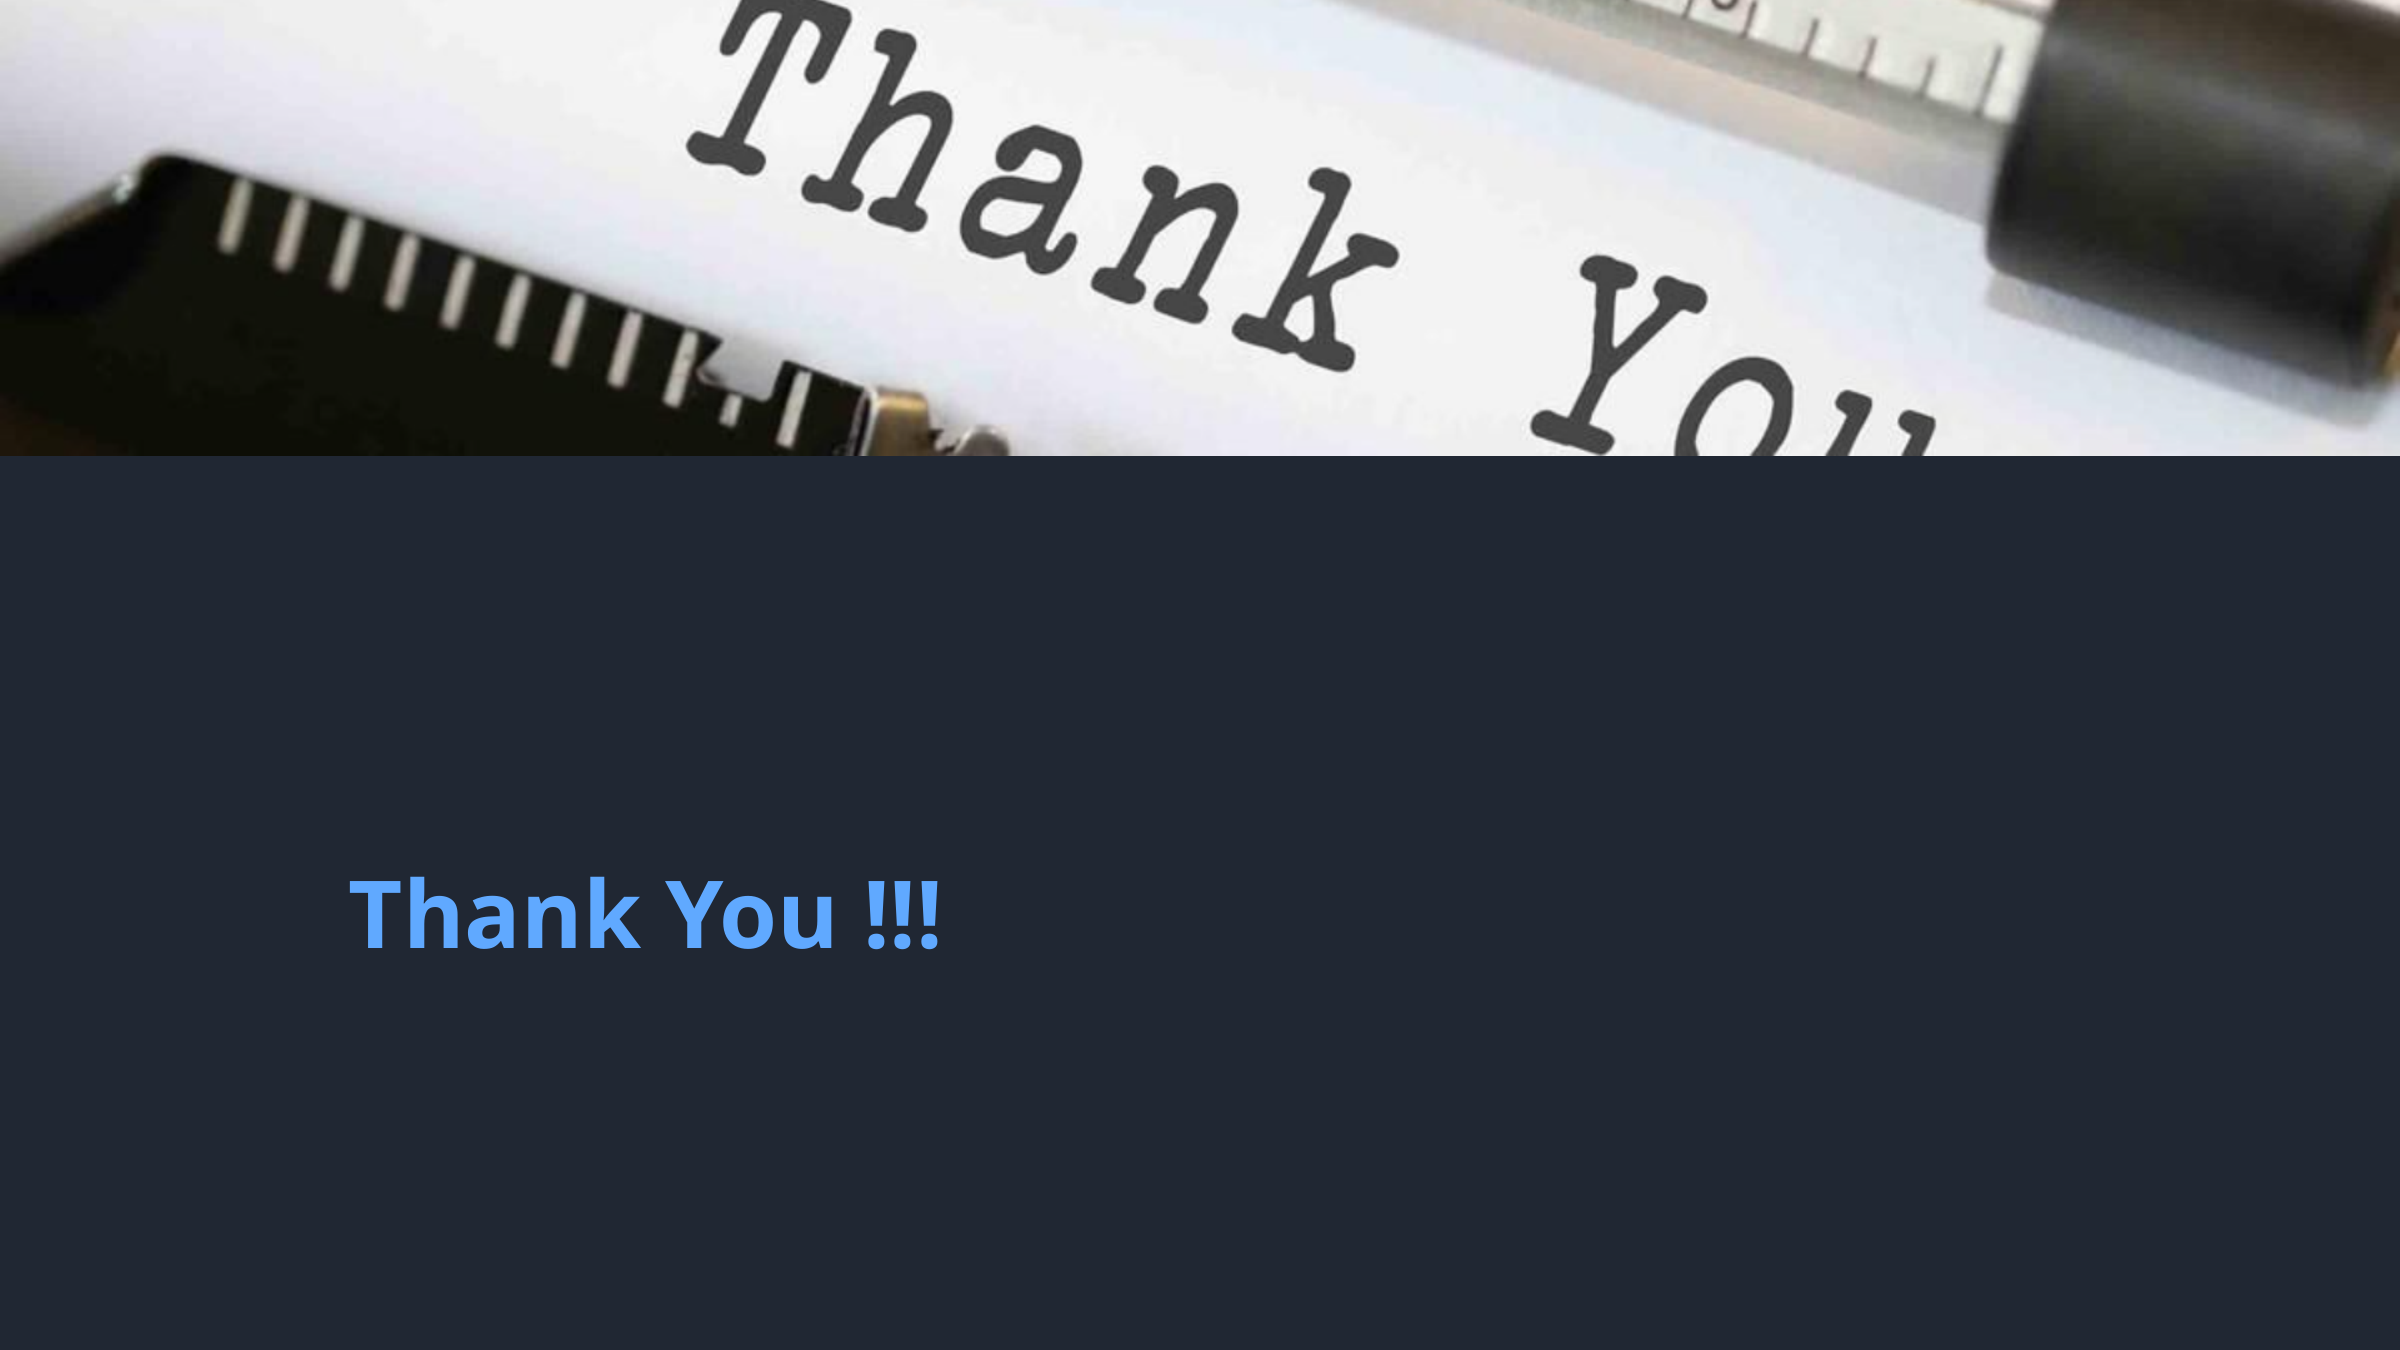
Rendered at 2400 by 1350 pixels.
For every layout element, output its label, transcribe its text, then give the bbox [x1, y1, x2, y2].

picture [0, 0, 2400, 456]
text_box [0, 456, 2400, 1350]
text_box Thank You !!! [334, 845, 1064, 960]
